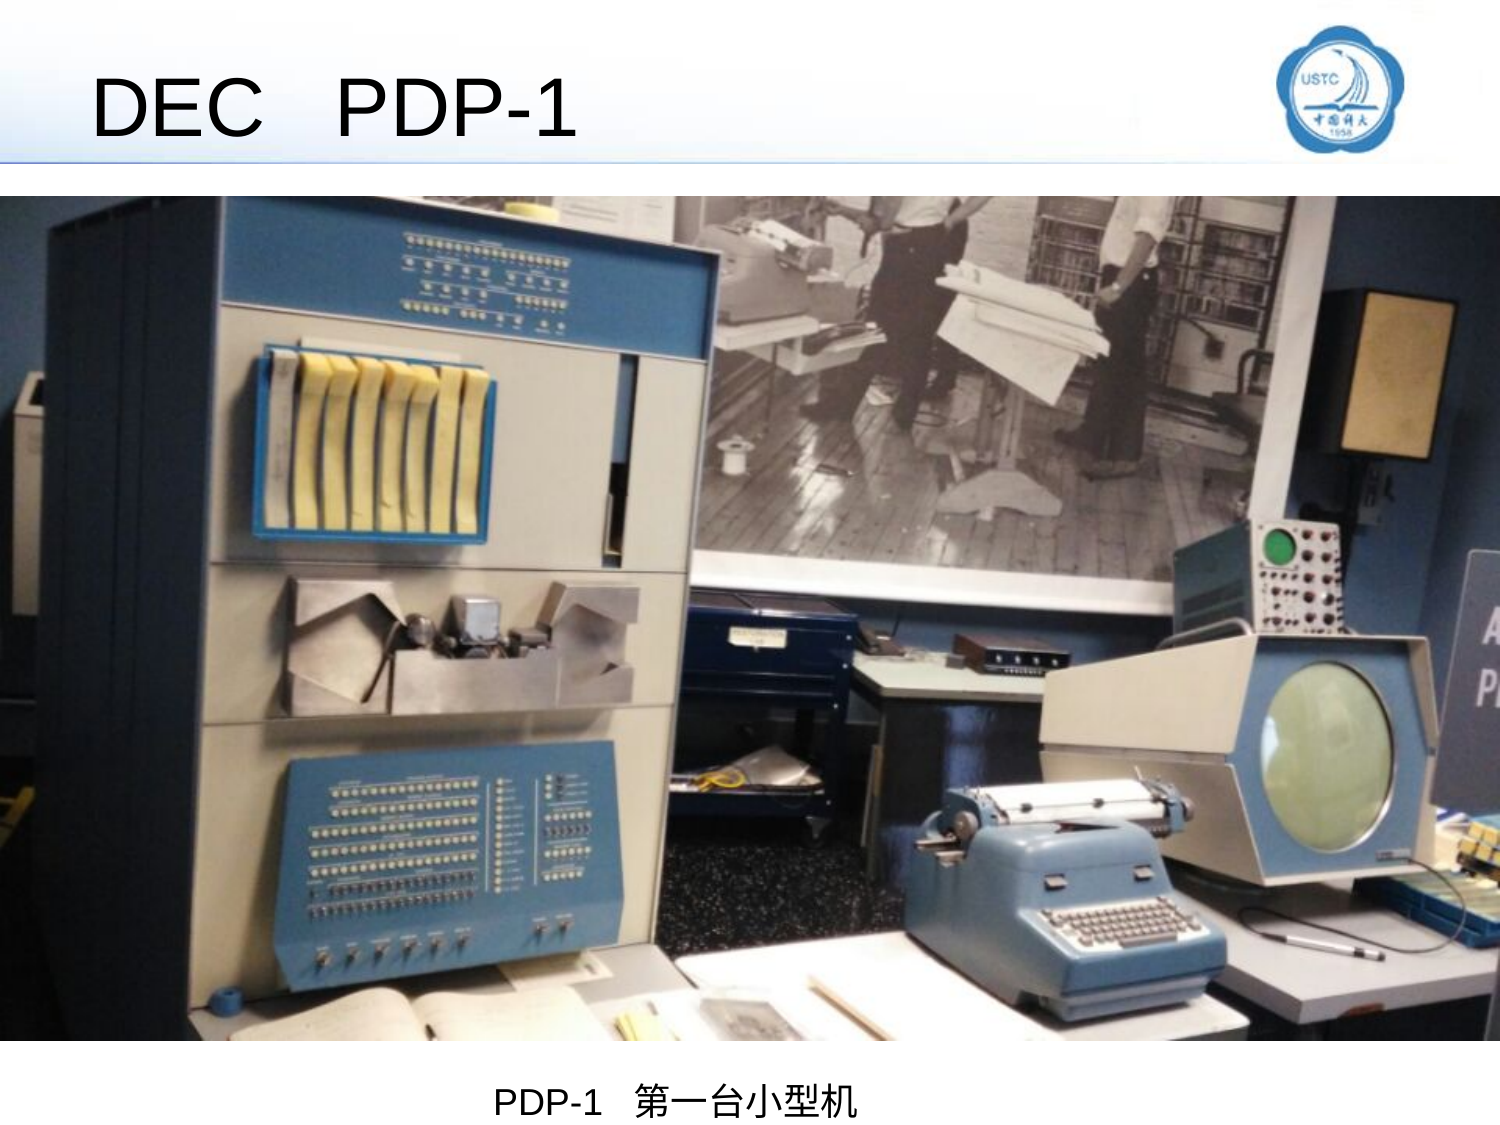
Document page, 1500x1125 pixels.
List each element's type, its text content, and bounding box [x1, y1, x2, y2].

picture [0, 0, 1500, 164]
picture [0, 196, 1500, 1041]
title DEC PDP-1 [75, 45, 1425, 161]
text_box PDP-1 第一台小型机 [478, 1070, 1081, 1125]
